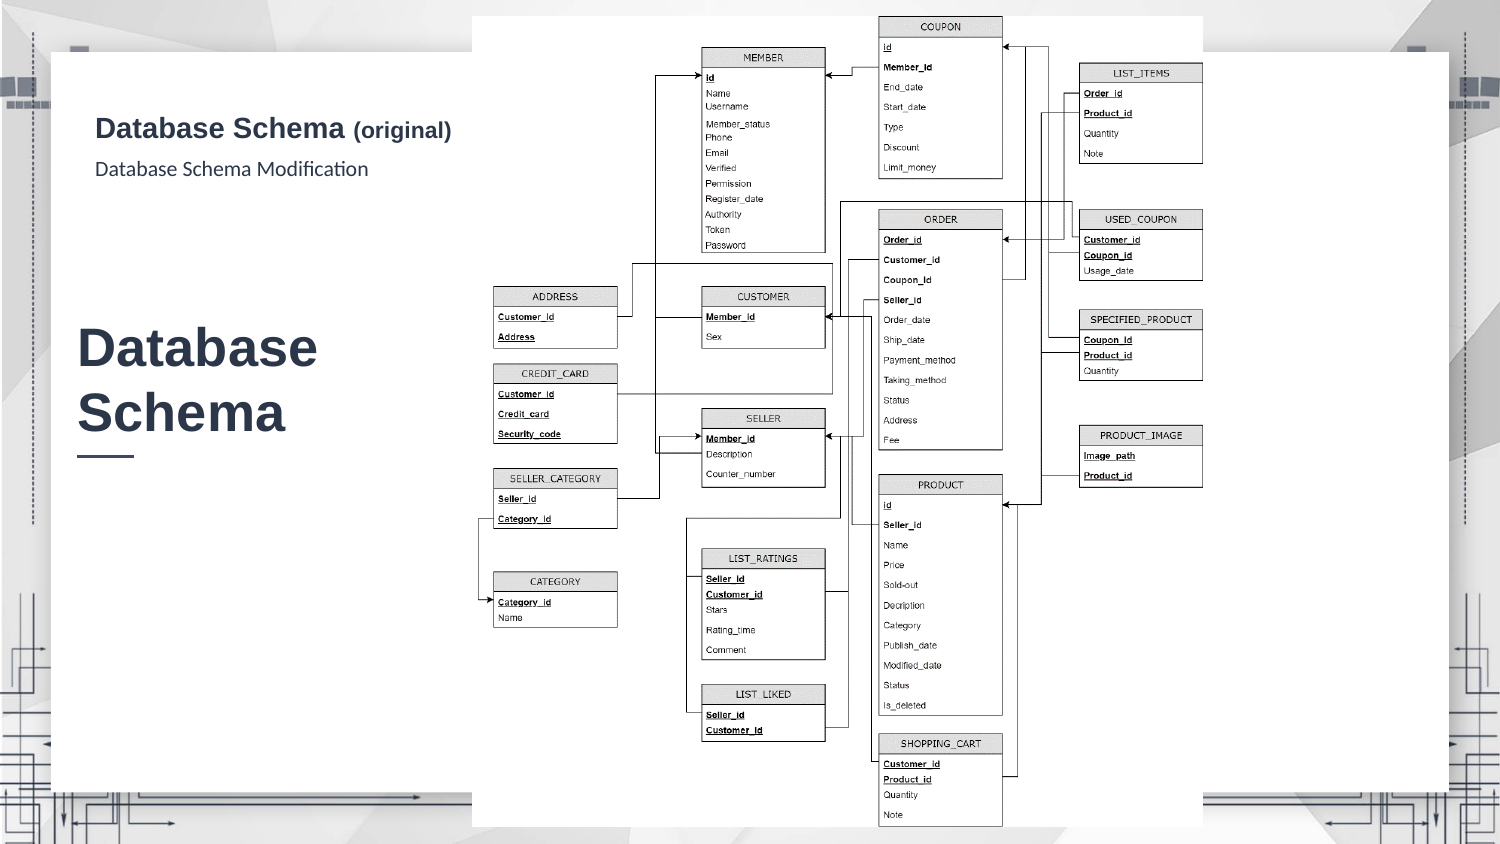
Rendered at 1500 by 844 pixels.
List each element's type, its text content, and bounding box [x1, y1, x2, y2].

picture [0, 0, 1500, 844]
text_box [94, 91, 473, 179]
text_box Database Schema [62, 304, 459, 386]
